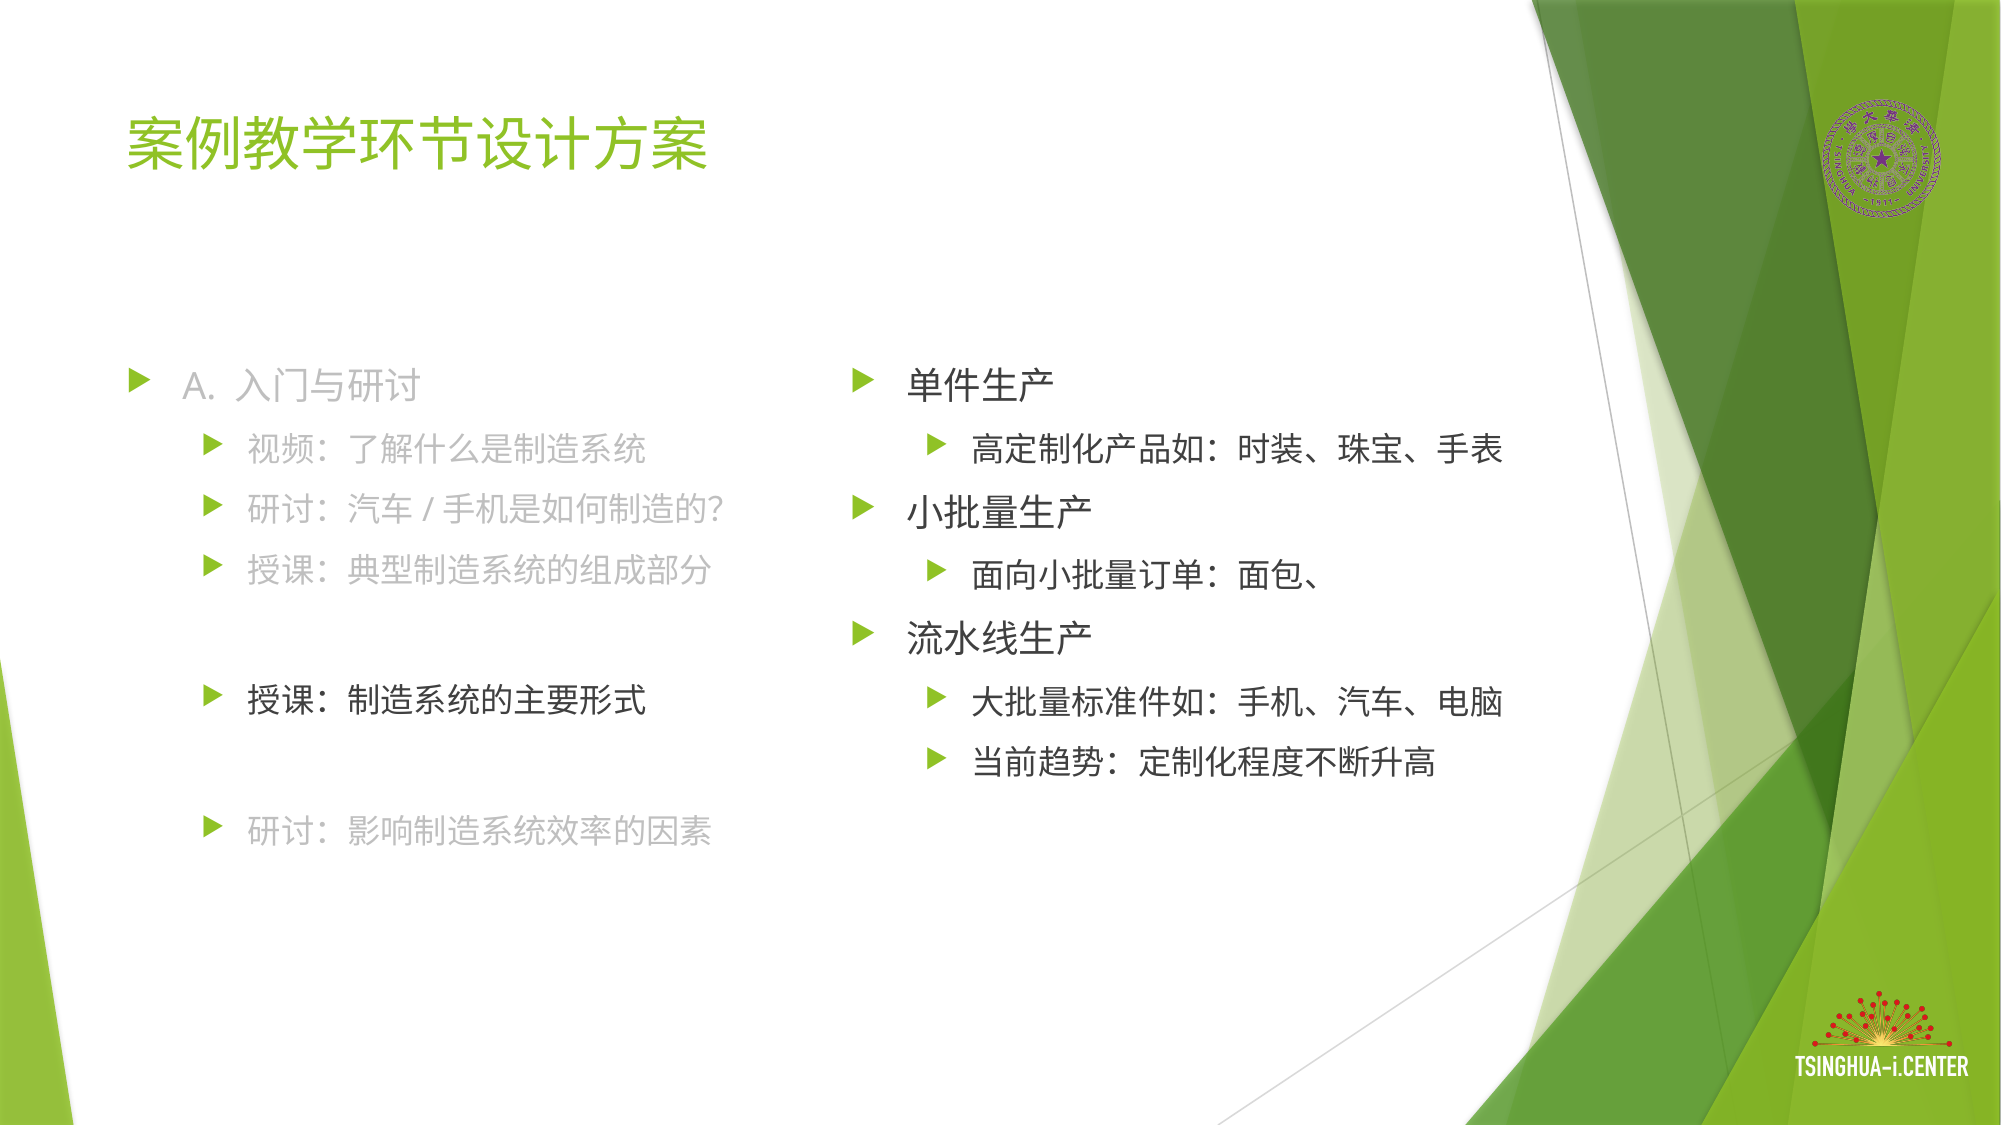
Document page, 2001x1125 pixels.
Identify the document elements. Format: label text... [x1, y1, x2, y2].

picture [1793, 991, 1971, 1090]
list A. 入门与研讨 视频：了解什么是制造系统 研讨：汽车/手机是如何制造的？ 授课：典型制造系统的组成部分 授课：制造系统的主要形式 研讨：影响制造系统效率的因素 [111, 354, 798, 992]
title 案例教学环节设计方案 [111, 99, 1522, 317]
list 单件生产 高定制化产品如：时装、珠宝、手表 小批量生产 面向小批量订单：面包、 流水线生产 大批量标准件如：手机、汽车、电脑 当前趋势：定制化程度不断升高 [834, 354, 1522, 992]
picture [1822, 99, 1941, 218]
